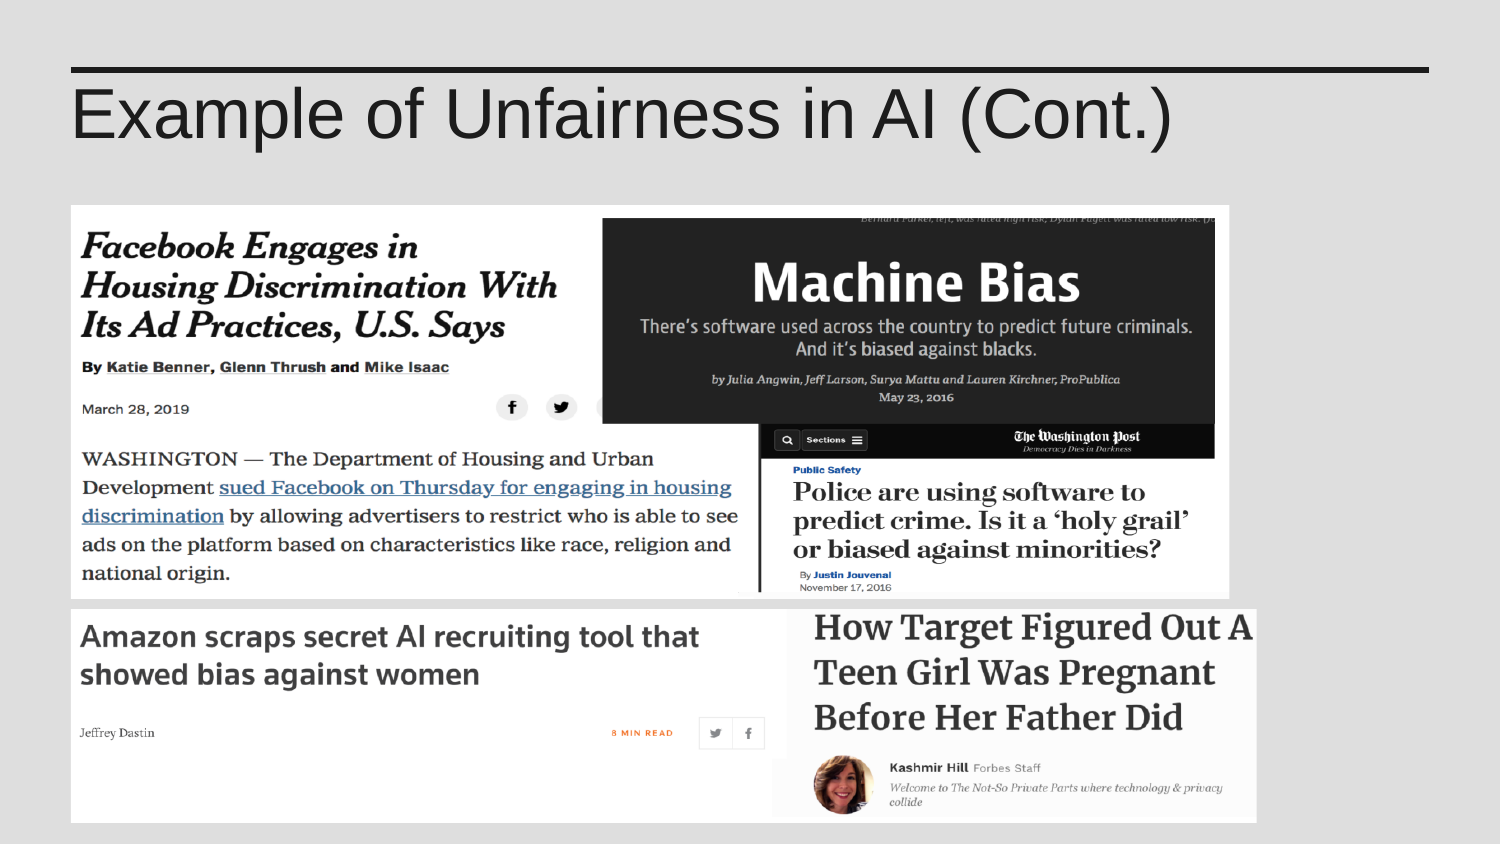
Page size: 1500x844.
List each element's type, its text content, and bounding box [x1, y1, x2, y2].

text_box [70, 204, 1257, 823]
list Example of Unfairness in AI (Cont.) [70, 67, 1430, 183]
